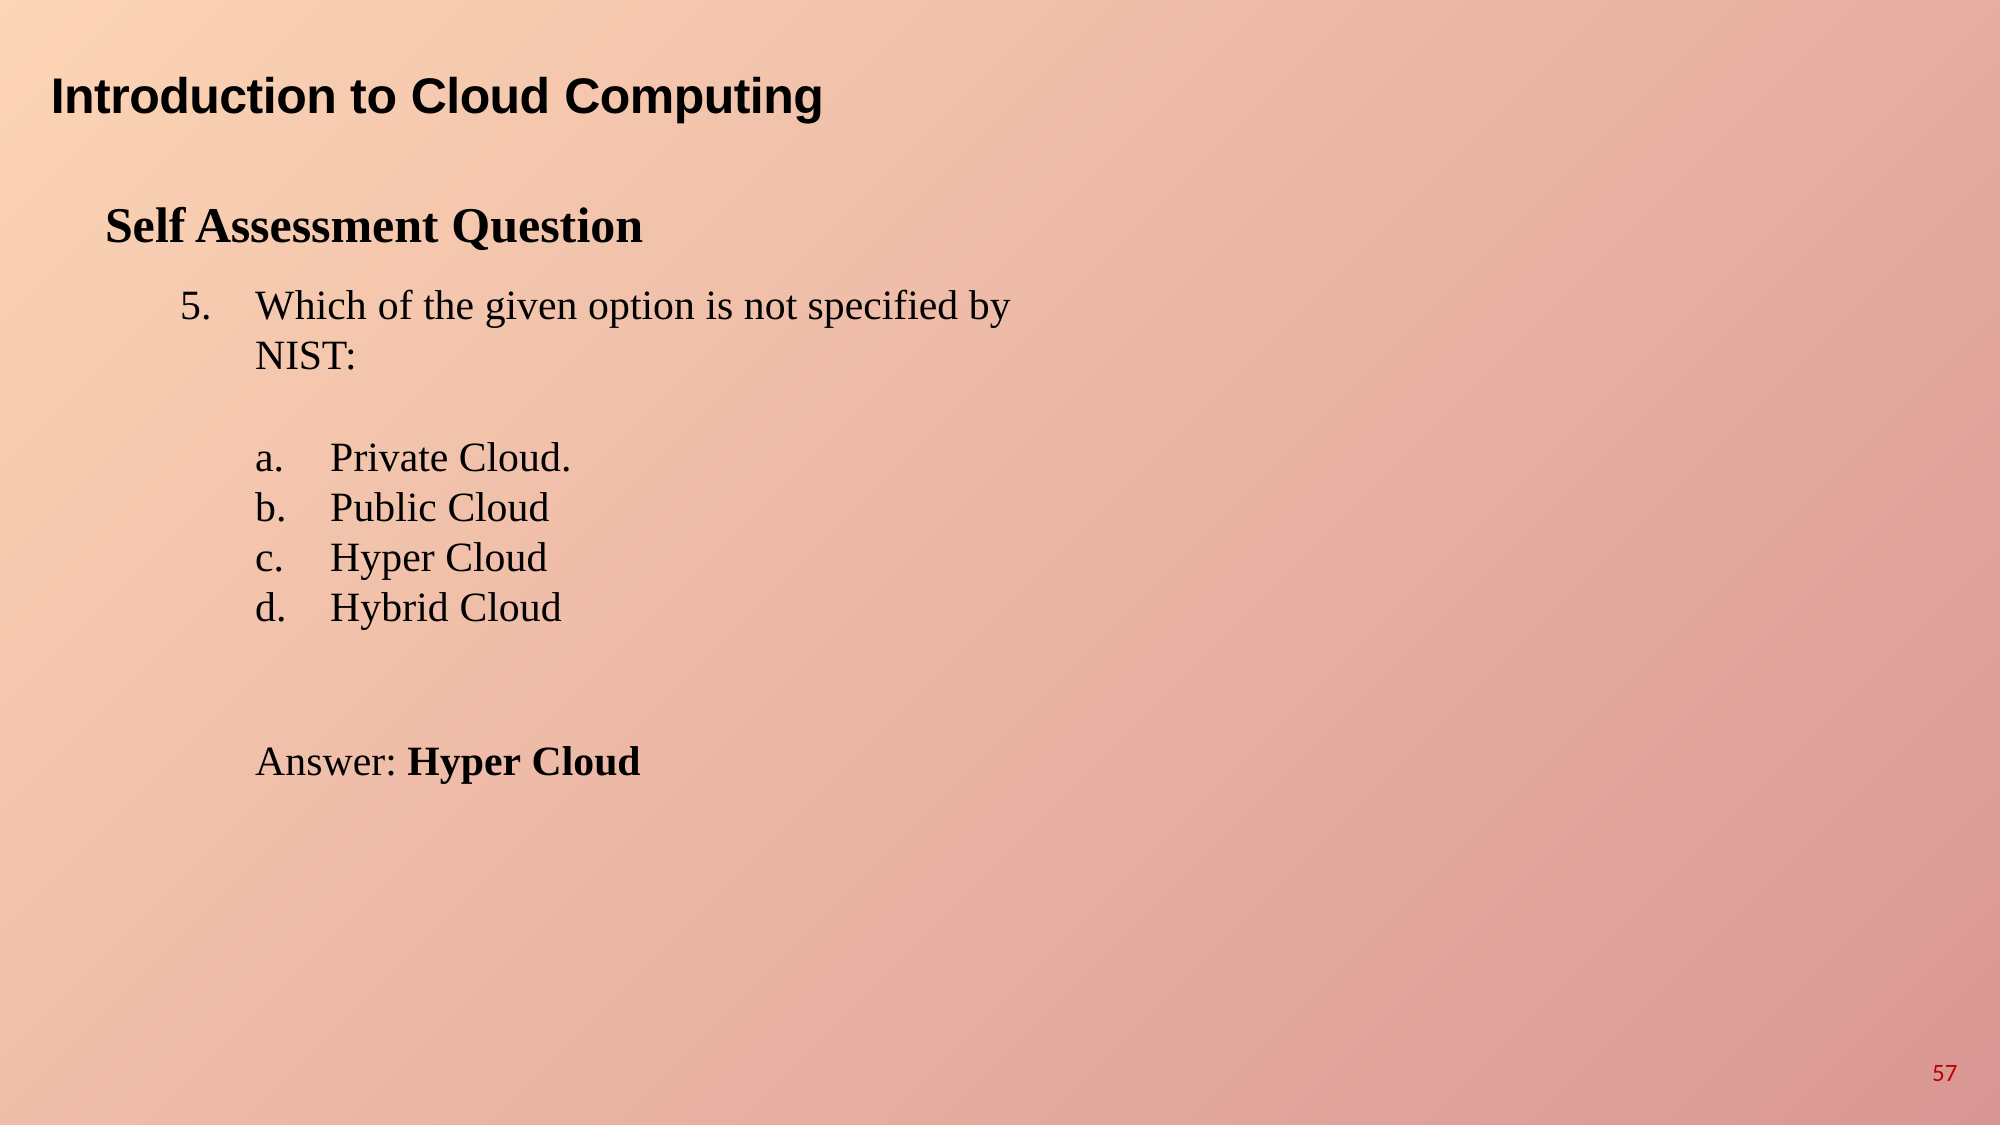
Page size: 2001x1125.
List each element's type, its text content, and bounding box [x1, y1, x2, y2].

text_box Self Assessment Question Which of the given option is not specified by NIST: Private Cloud. Public Cloud Hyper Cloud Hybrid Cloud Answer: Hyper Cloud [103, 160, 1122, 785]
title Introduction to Cloud Computing [48, 61, 825, 251]
slide_number 57 [1925, 1060, 1964, 1125]
